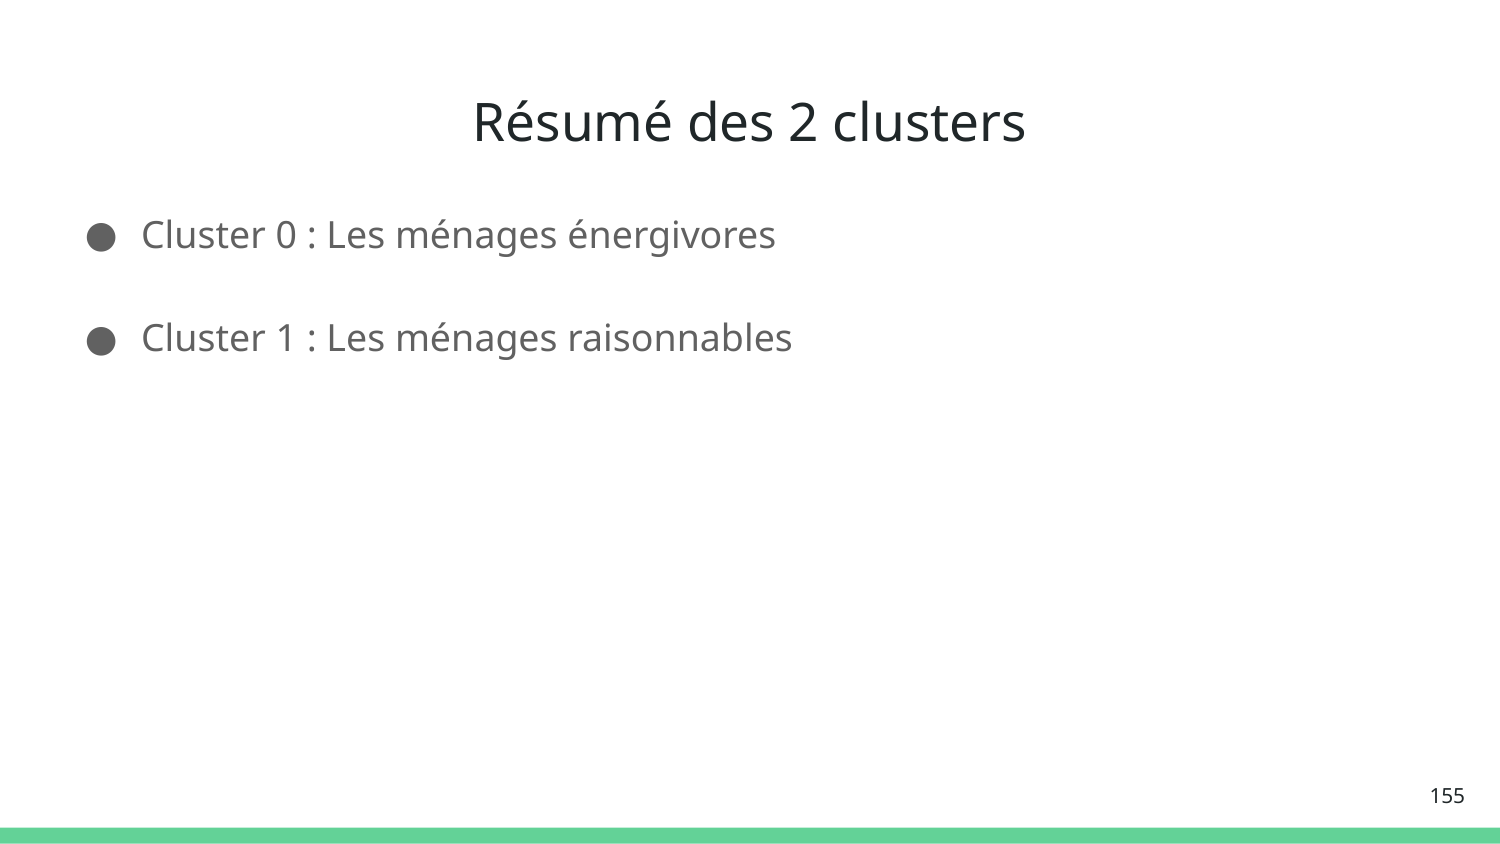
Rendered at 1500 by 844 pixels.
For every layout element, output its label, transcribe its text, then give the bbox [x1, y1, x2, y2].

slide_number ‹#› [1389, 764, 1480, 830]
list Cluster 0 : Les ménages énergivores Cluster 1 : Les ménages raisonnables [51, 189, 1449, 750]
title Résumé des 2 clusters [51, 72, 1449, 167]
